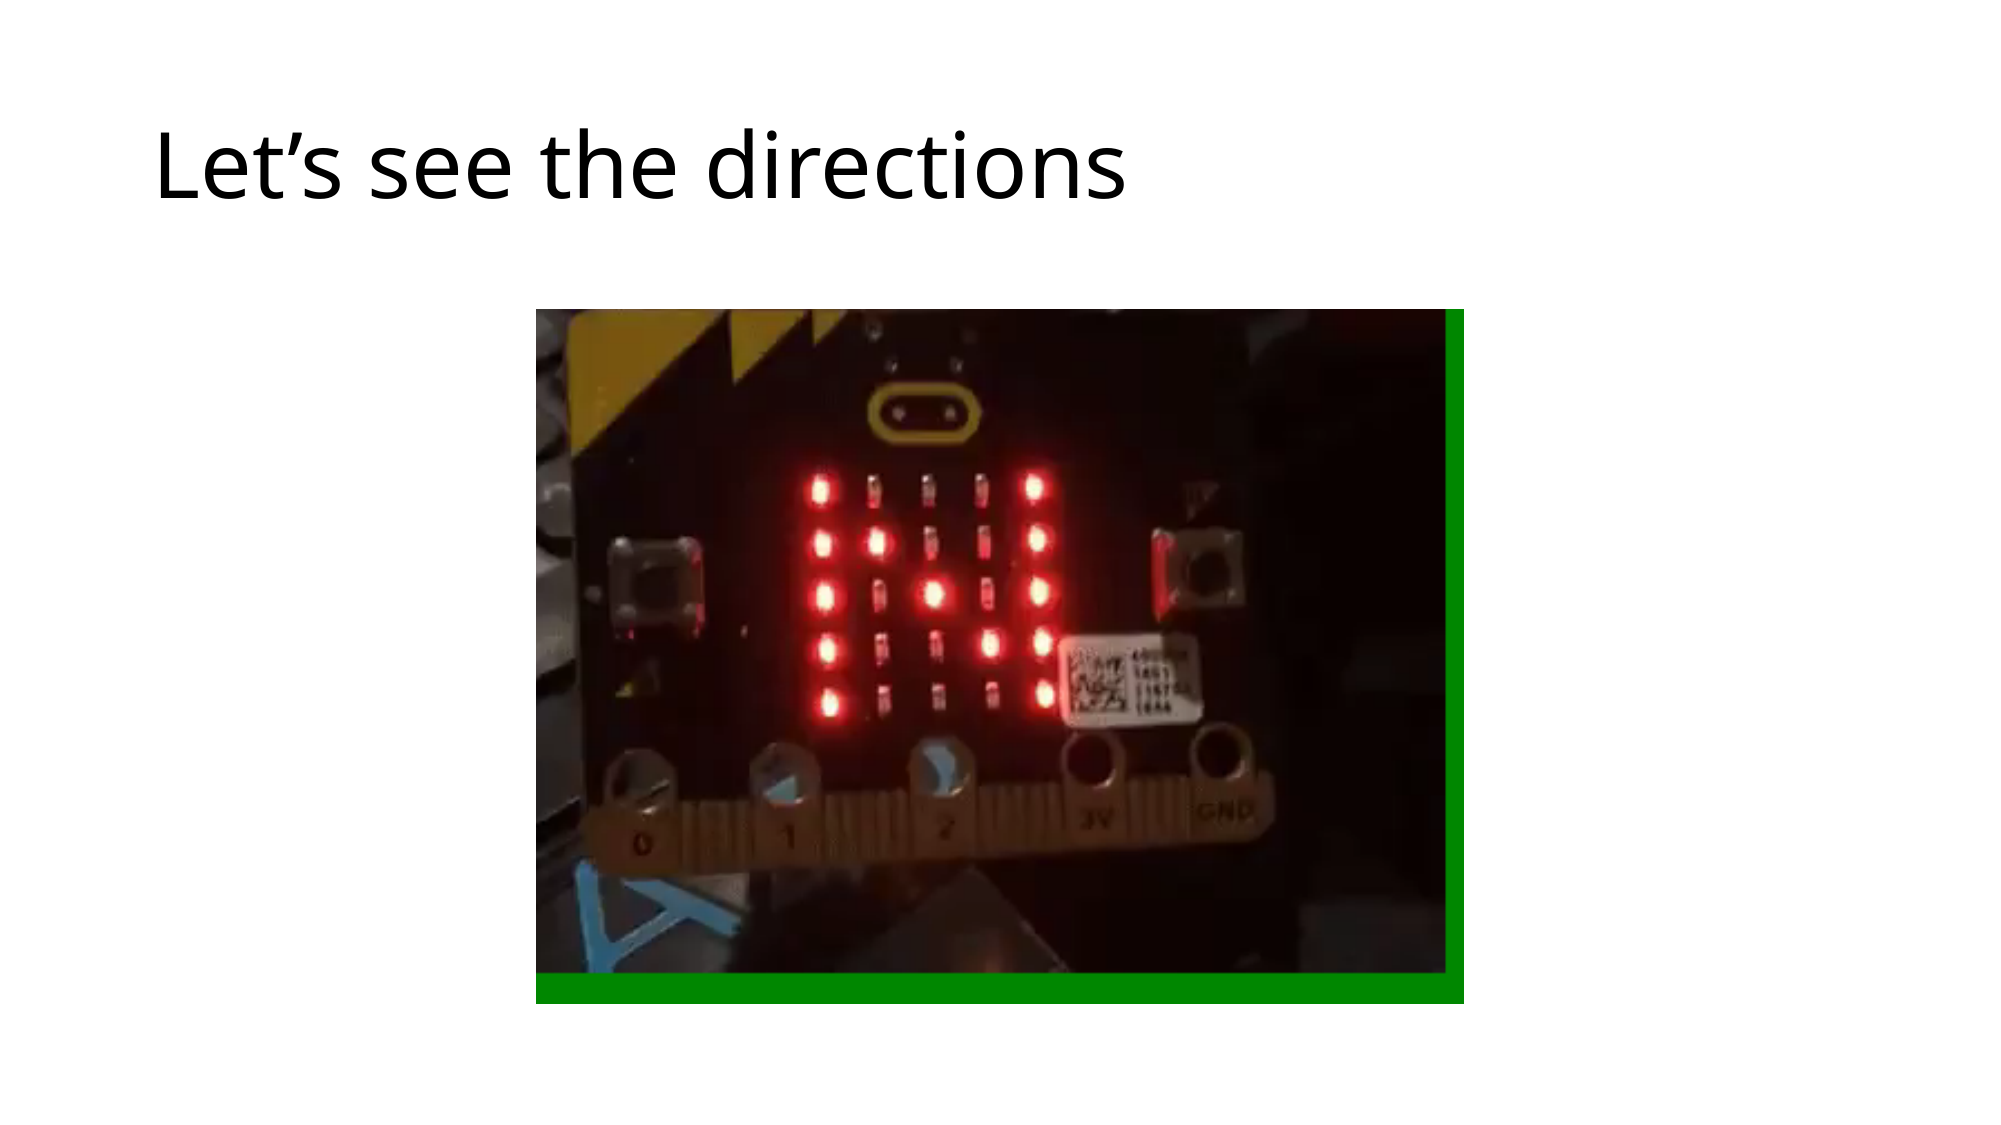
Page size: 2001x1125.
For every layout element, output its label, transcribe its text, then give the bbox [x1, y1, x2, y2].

title Let’s see the directions [137, 59, 1863, 278]
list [535, 308, 1464, 1005]
